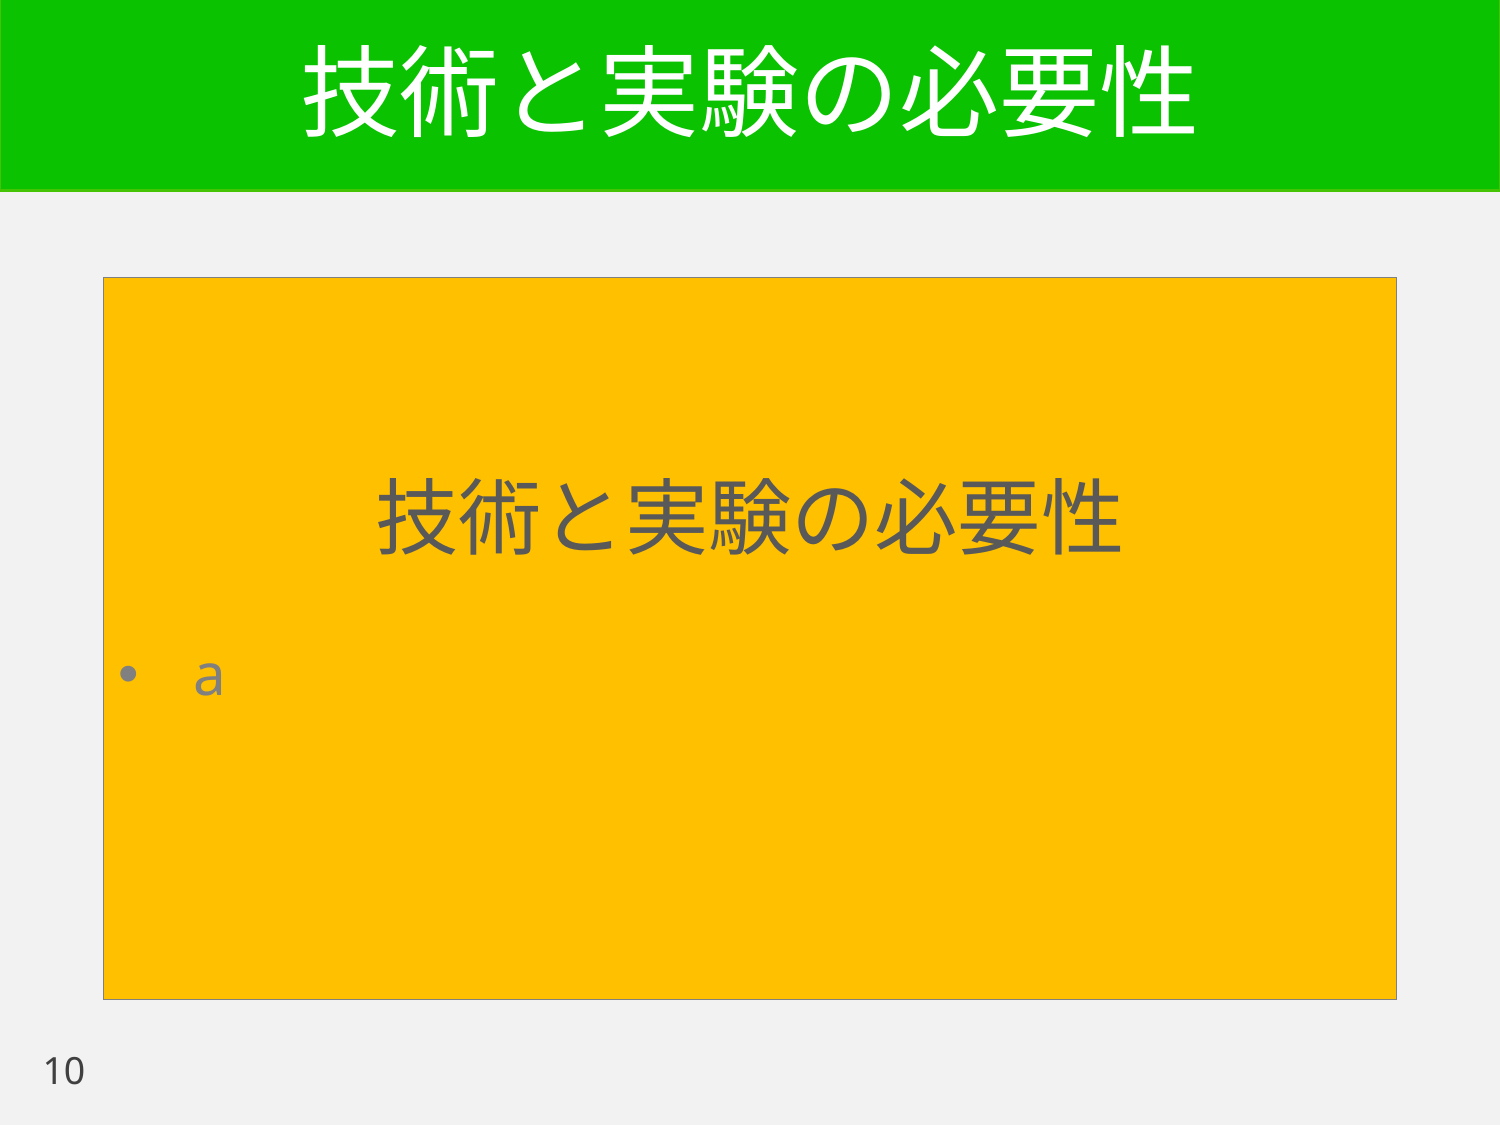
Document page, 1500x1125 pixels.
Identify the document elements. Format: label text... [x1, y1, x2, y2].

title 技術と実験の必要性 [0, 53, 1500, 140]
slide_number 10 [27, 1042, 146, 1102]
list 技術と実験の必要性 a [103, 277, 1397, 1000]
